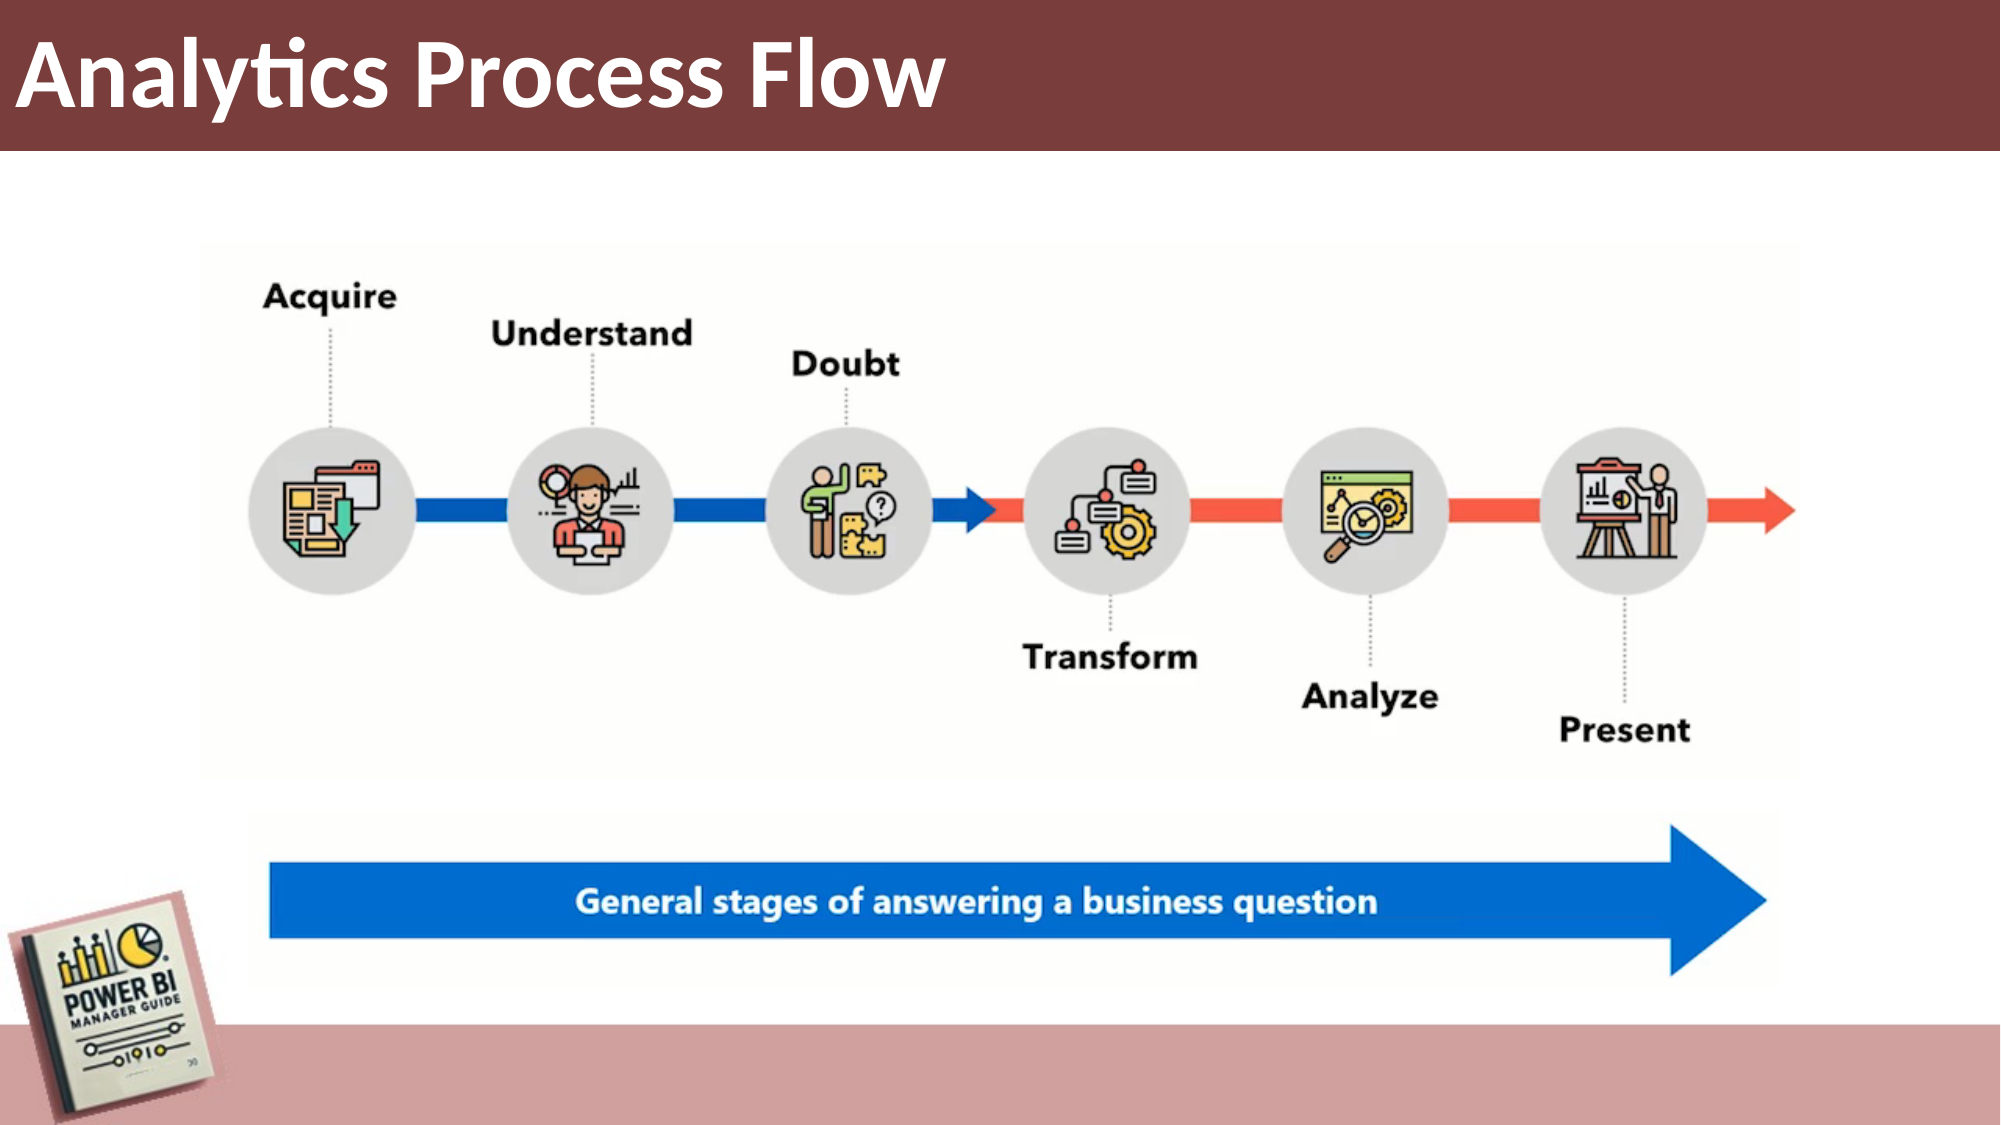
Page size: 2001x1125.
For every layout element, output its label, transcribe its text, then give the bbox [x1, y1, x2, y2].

title Analytics Process Flow [0, 0, 2000, 152]
picture [0, 0, 2001, 1125]
